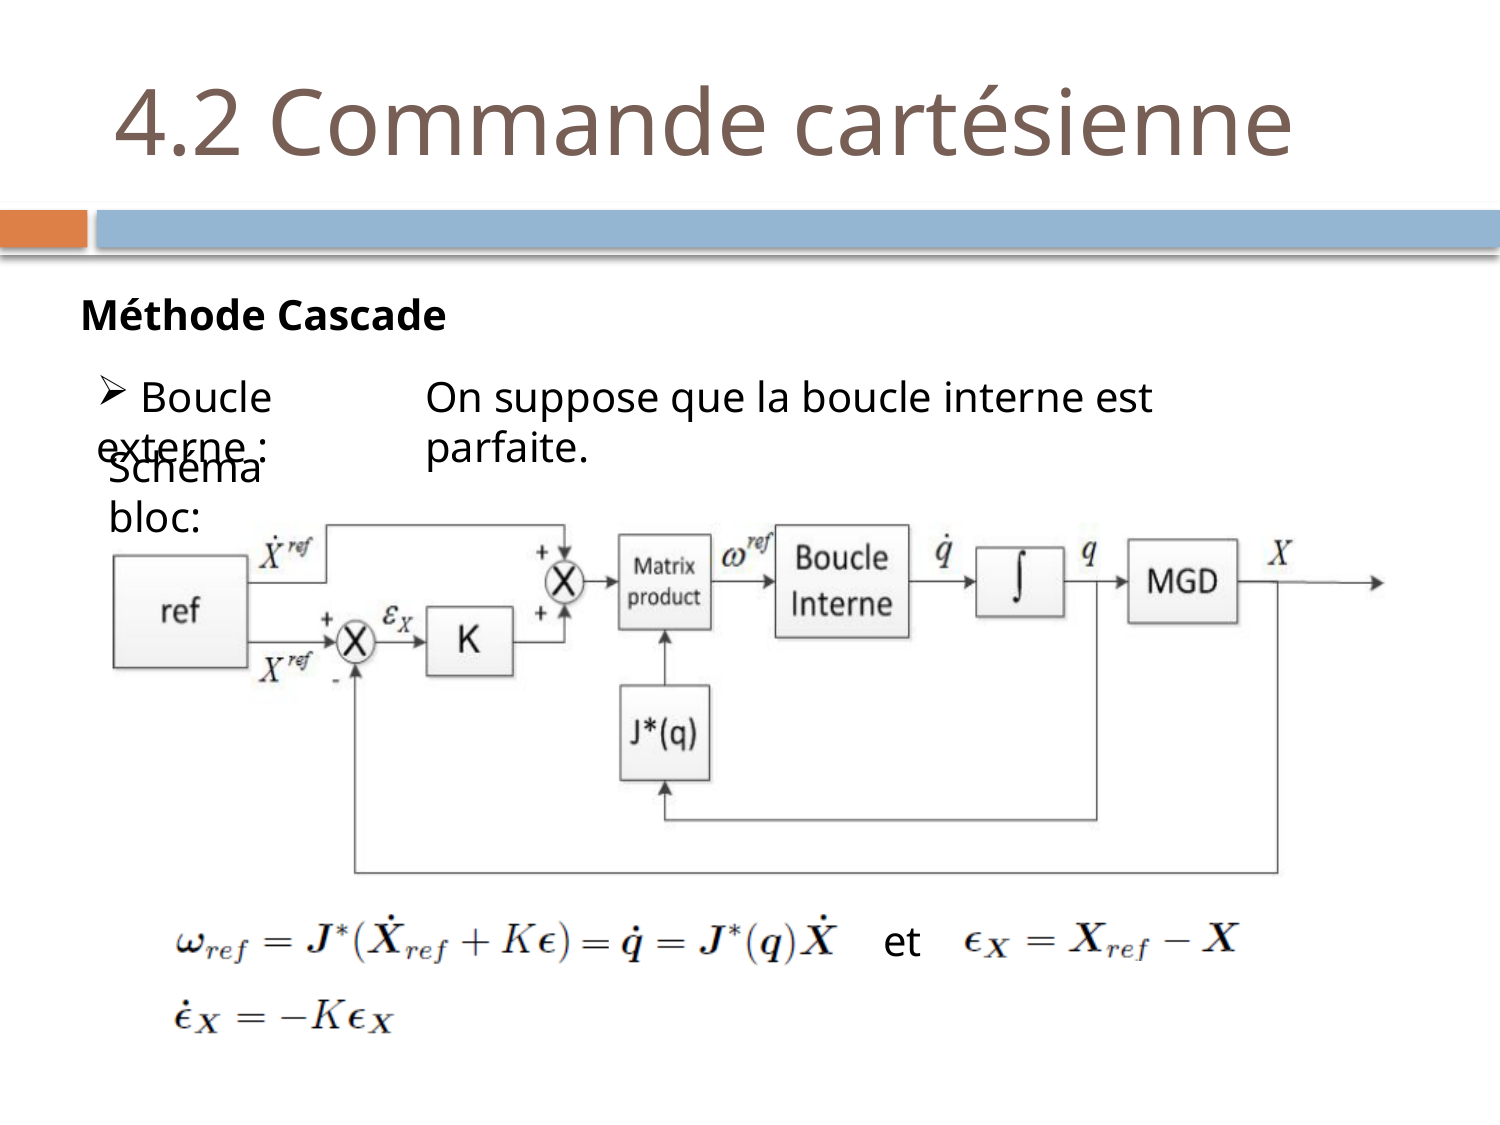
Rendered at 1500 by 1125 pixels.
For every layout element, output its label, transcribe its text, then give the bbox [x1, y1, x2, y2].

picture [81, 468, 1454, 896]
text_box et [868, 907, 961, 972]
text_box Méthode Cascade [65, 281, 463, 346]
text_box On suppose que la boucle interne est parfaite. [410, 363, 1231, 467]
text_box Schéma bloc: [93, 433, 375, 467]
title 4.2 Commande cartésienne [99, 37, 1438, 200]
picture [163, 984, 404, 1043]
text_box Boucle externe : [82, 363, 410, 468]
picture [163, 913, 845, 974]
picture [955, 919, 1243, 962]
